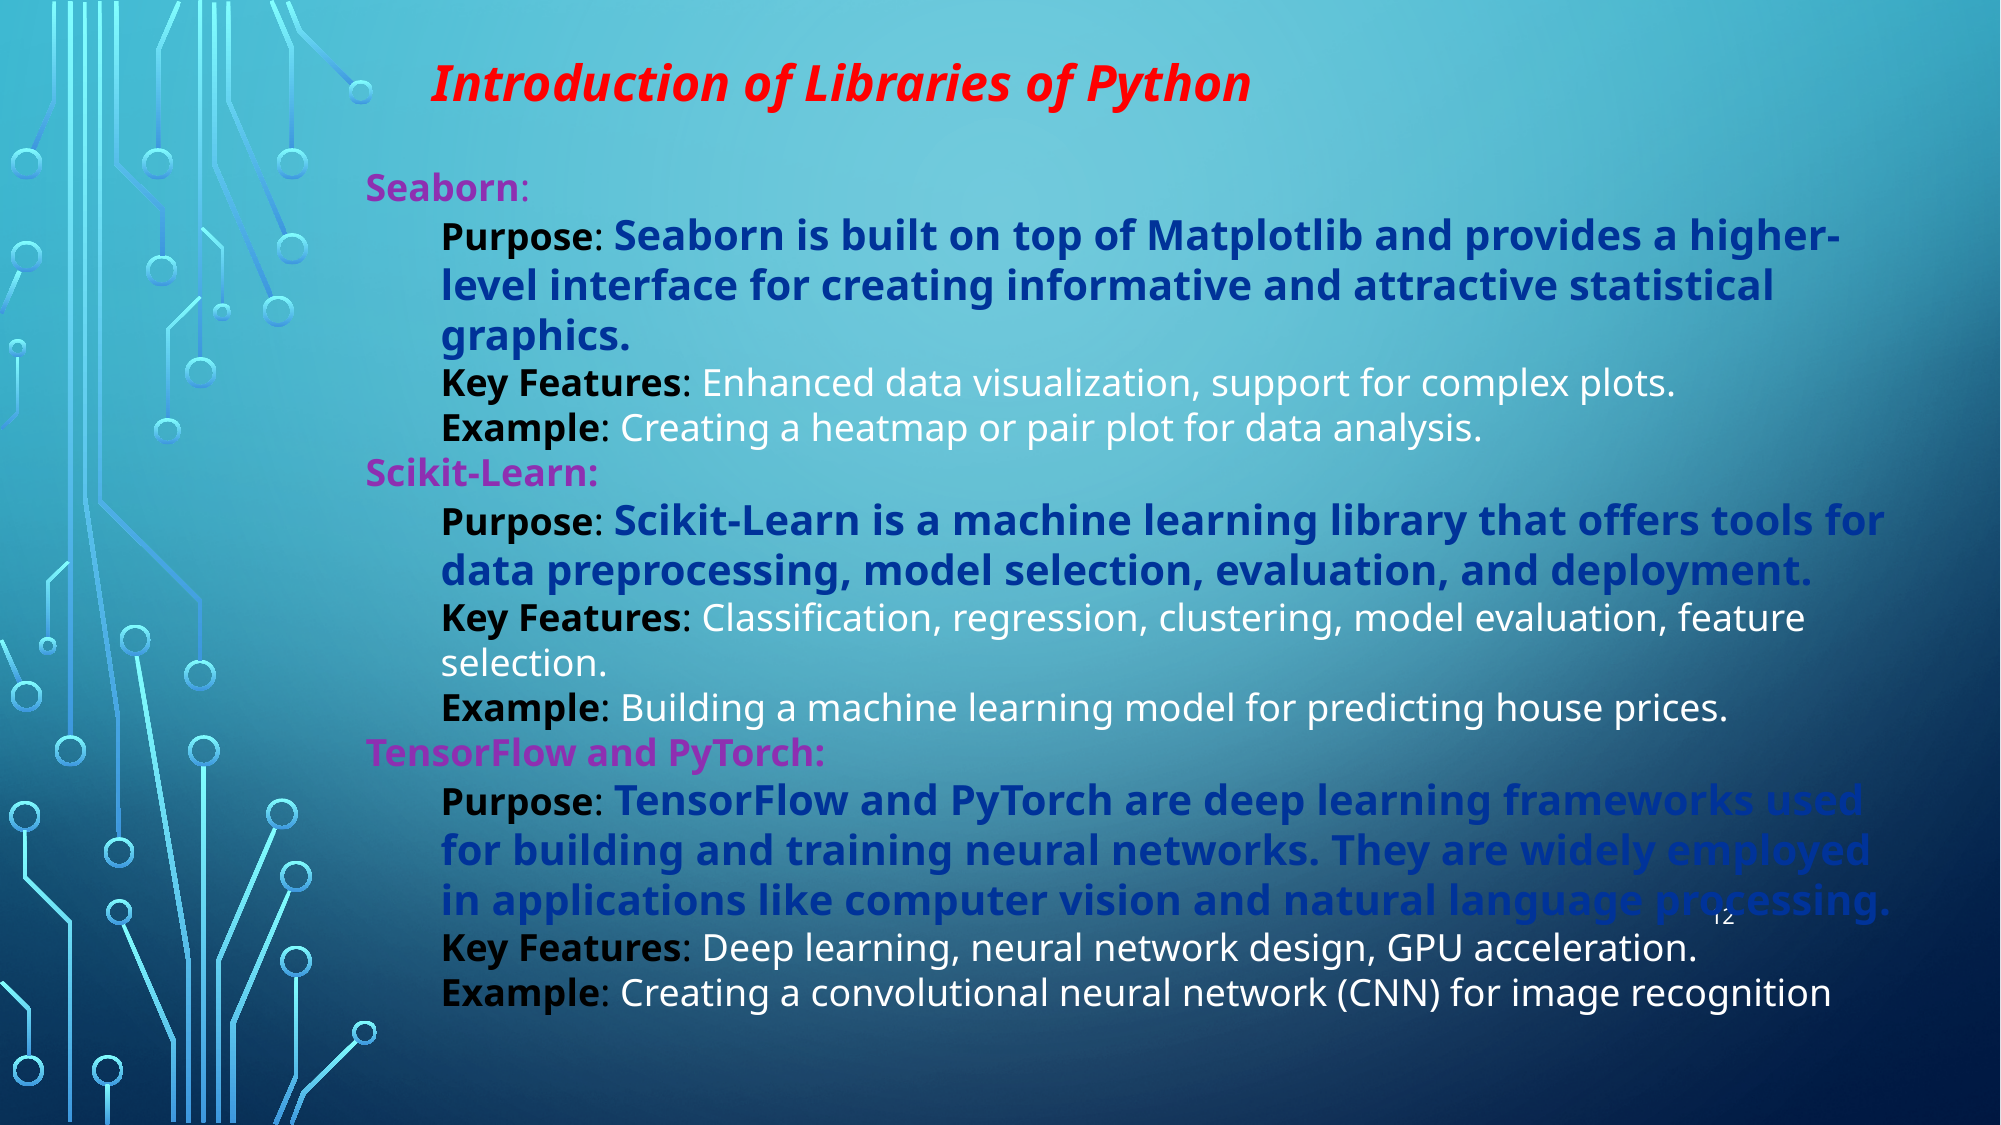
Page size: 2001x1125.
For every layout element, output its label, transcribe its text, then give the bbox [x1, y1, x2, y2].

text_box Seaborn: Purpose: Seaborn is built on top of Matplotlib and provides a higher-level interface for creating informative and attractive statistical graphics. Key Features: Enhanced data visualization, support for complex plots. Example: Creating a heatmap or pair plot for data analysis. Scikit-Learn: Purpose: Scikit-Learn is a machine learning library that offers tools for data preprocessing, model selection, evaluation, and deployment. Key Features: Classification, regression, clustering, model evaluation, feature selection. Example: Building a machine learning model for predicting house prices. TensorFlow and PyTorch: Purpose: TensorFlow and PyTorch are deep learning frameworks used for building and training neural networks. They are widely employed in applications like computer vision and natural language processing. Key Features: Deep learning, neural network design, GPU acceleration. Example: Creating a convolutional neural network (CNN) for image recognition [350, 156, 1916, 1067]
text_box Introduction of Libraries of Python [215, 43, 1471, 119]
text_box [268, 156, 350, 263]
slide_number 12 [1623, 887, 1750, 948]
